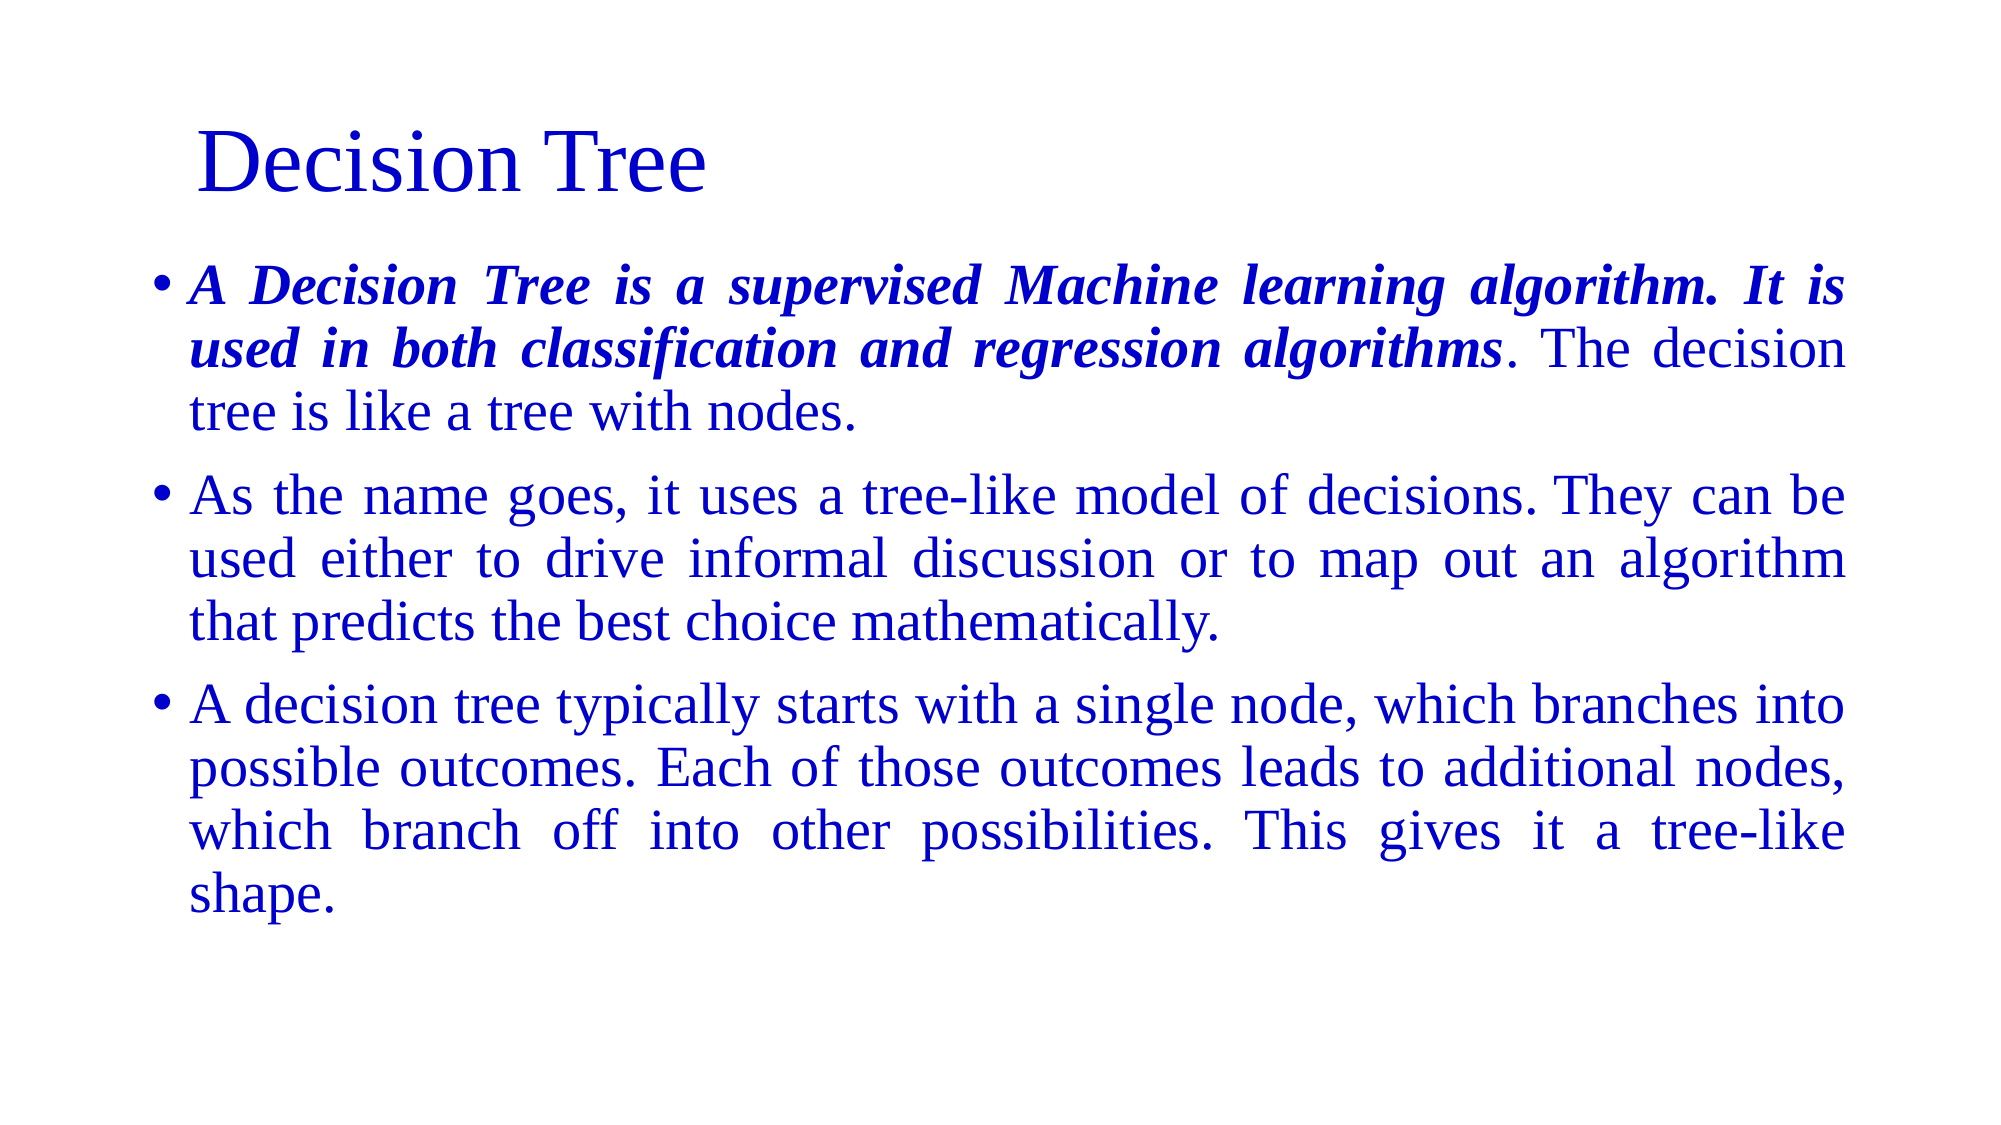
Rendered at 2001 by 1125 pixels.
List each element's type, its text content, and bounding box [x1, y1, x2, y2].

title Decision Tree [181, 52, 1820, 246]
list A Decision Tree is a supervised Machine learning algorithm. It is used in both classification and regression algorithms. The decision tree is like a tree with nodes. As the name goes, it uses a tree-like model of decisions. They can be used either to drive informal discussion or to map out an algorithm that predicts the best choice mathematically. A decision tree typically starts with a single node, which branches into possible outcomes. Each of those outcomes leads to additional nodes, which branch off into other possibilities. This gives it a tree-like shape. [137, 246, 1863, 1014]
